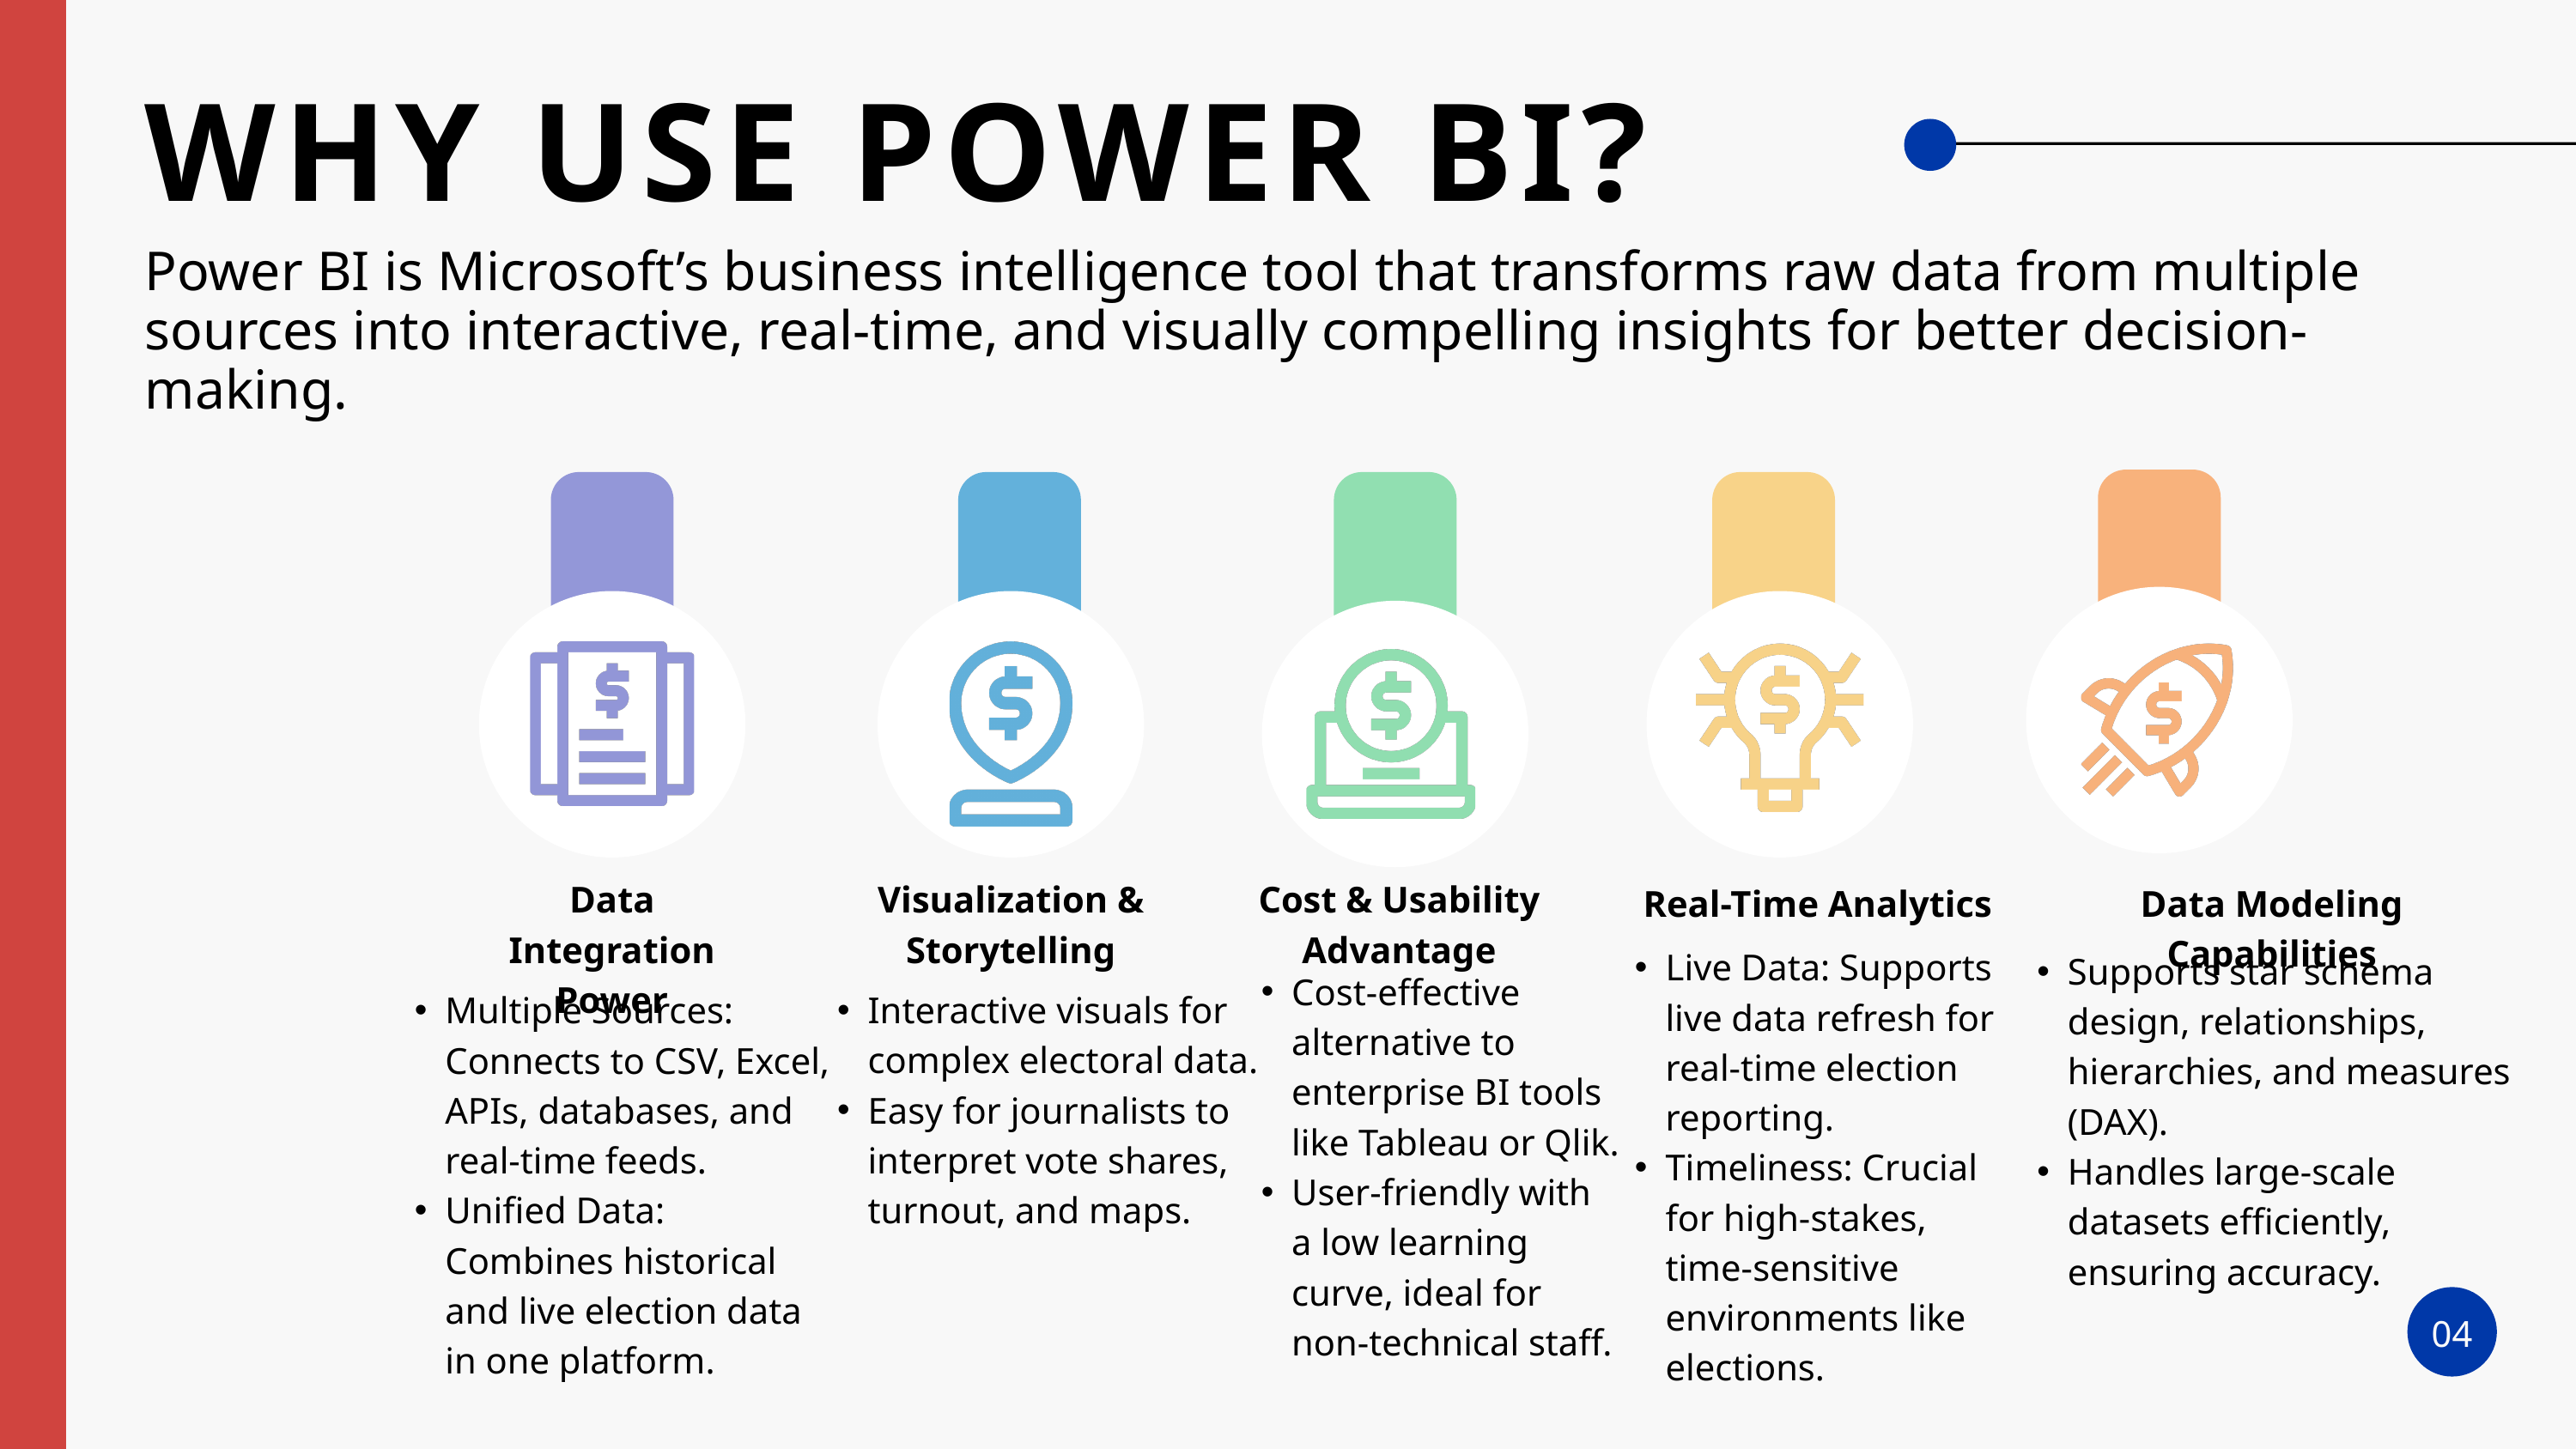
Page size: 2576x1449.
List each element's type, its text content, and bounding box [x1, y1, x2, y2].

text_box Cost-effective alternative to enterprise BI tools like Tableau or Qlik. User-friendly with a low learning curve, ideal for non-technical staff. [1230, 962, 1604, 1363]
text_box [1711, 471, 1836, 589]
text_box Cost & Usability Advantage [1216, 870, 1583, 971]
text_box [2098, 469, 2221, 585]
text_box Multiple Sources: Connects to CSV, Excel, APIs, databases, and real-time feeds. Unified Data: Combines historical and live election data in one platform. [384, 980, 841, 1432]
text_box Data Modeling Capabilities [2032, 874, 2512, 942]
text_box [957, 471, 1081, 589]
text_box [478, 591, 746, 858]
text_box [1646, 591, 1914, 858]
text_box Power BI is Microsoft’s business intelligence tool that transforms raw data from multiple sources into interactive, real-time, and visually compelling insights for better decision-making. [144, 242, 2497, 420]
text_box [877, 591, 1145, 858]
text_box Interactive visuals for complex electoral data. Easy for journalists to interpret vote shares, turnout, and maps. [806, 980, 1230, 1282]
text_box Live Data: Supports live data refresh for real-time election reporting. Timeliness: Crucial for high-stakes, time-sensitive environments like elections. [1604, 937, 1995, 1389]
text_box Supports star schema design, relationships, hierarchies, and measures (DAX). Handles large-scale datasets efficiently, ensuring accuracy. [2007, 942, 2512, 1293]
text_box Real-Time Analytics [1640, 874, 1995, 925]
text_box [1904, 118, 1957, 172]
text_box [0, 0, 66, 1449]
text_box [2407, 1287, 2498, 1377]
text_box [1334, 471, 1457, 599]
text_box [2026, 586, 2293, 854]
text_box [1261, 600, 1529, 868]
text_box Visualization & Storytelling [850, 870, 1171, 971]
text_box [550, 471, 674, 589]
text_box WHY USE POWER BI? [144, 65, 2576, 391]
text_box Data Integration Power [465, 870, 759, 980]
